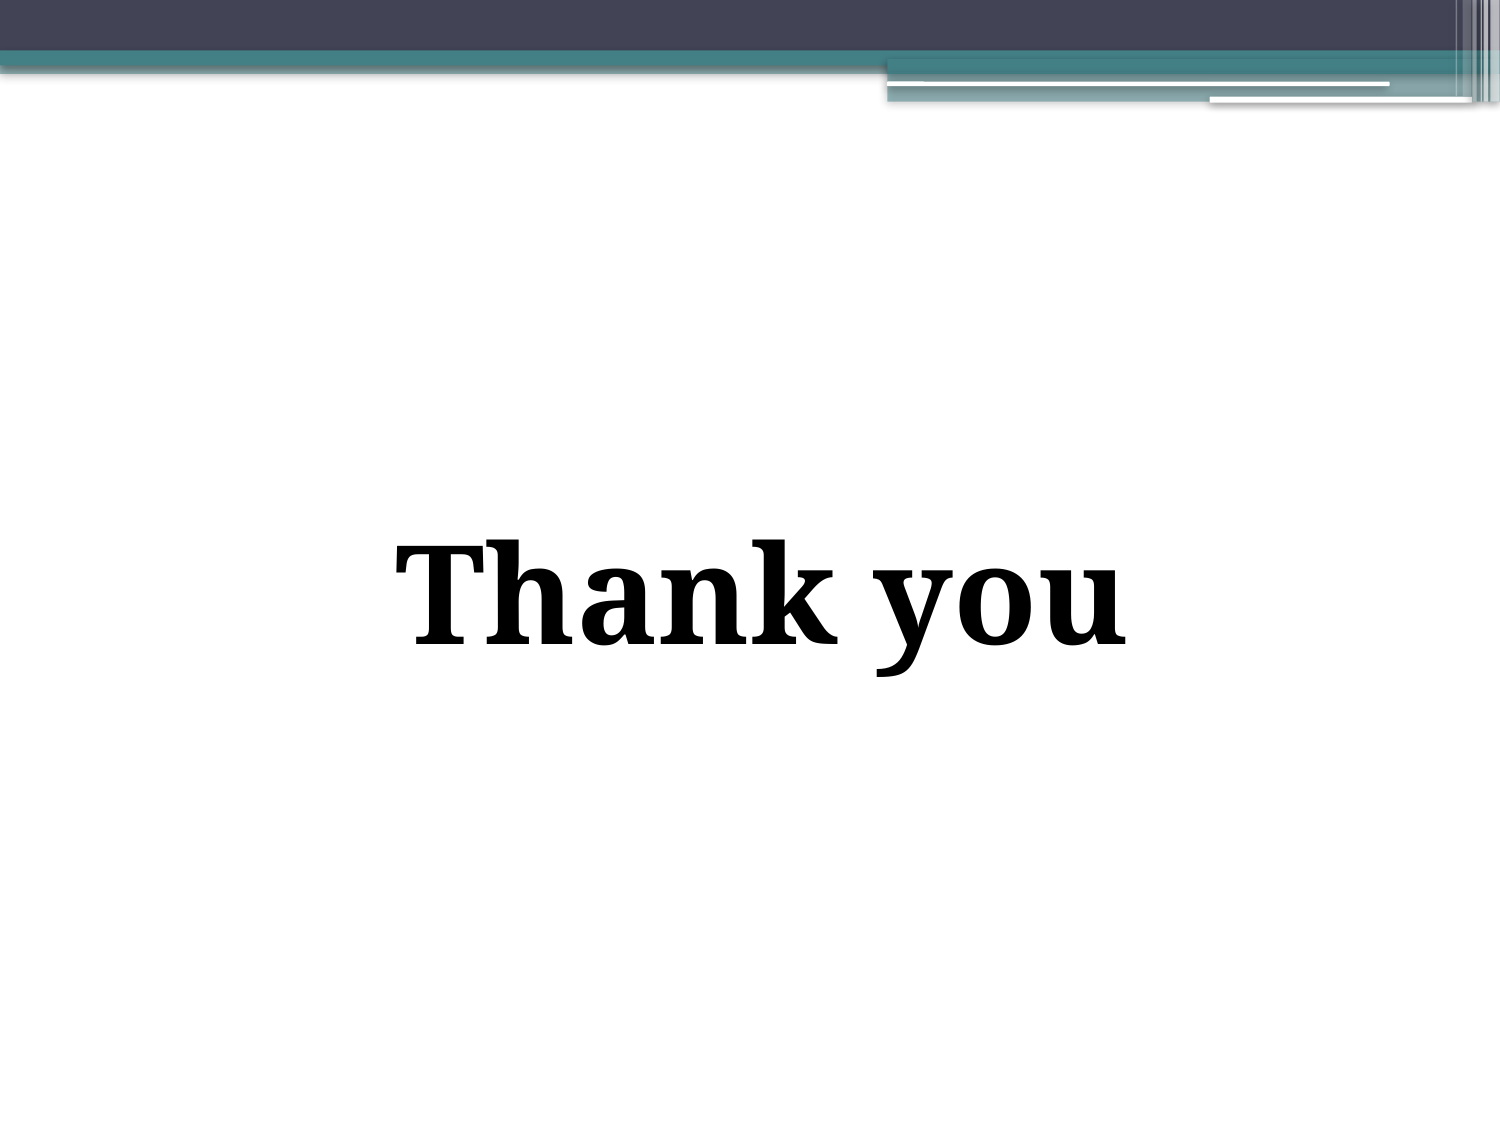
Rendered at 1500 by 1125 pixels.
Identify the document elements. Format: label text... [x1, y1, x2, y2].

list Thank you [362, 500, 1175, 694]
